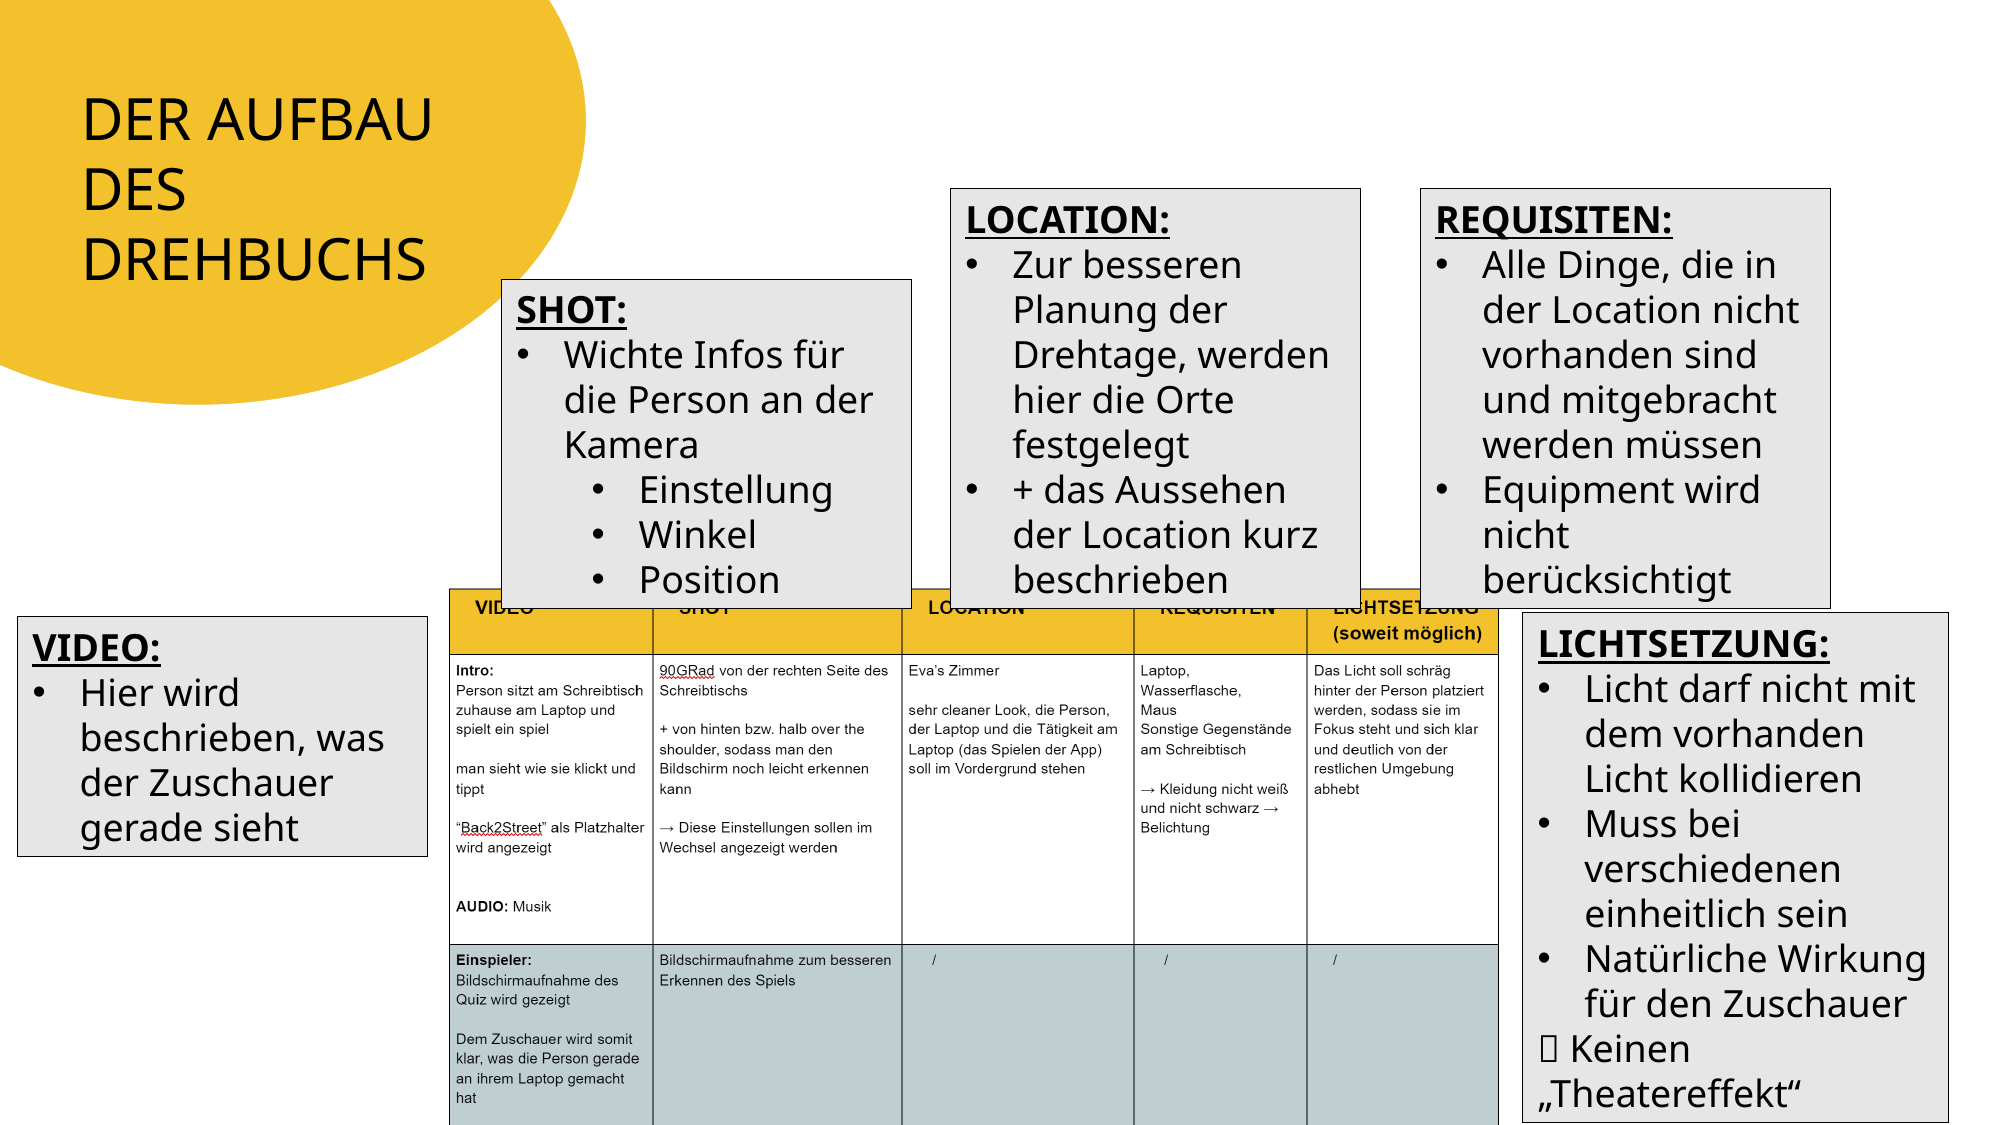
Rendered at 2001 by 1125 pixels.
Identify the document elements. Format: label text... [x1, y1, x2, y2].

text_box LOCATION: Zur besseren Planung der Drehtage, werden hier die Orte festgelegt + das Aussehen der Location kurz beschrieben [950, 188, 1361, 578]
text_box [0, 0, 591, 409]
text_box LICHTSETZUNG: Licht darf nicht mit dem vorhanden Licht kollidieren Muss bei verschiedenen einheitlich sein Natürliche Wirkung für den Zuschauer  Keinen „Theatereffekt“ [1522, 612, 1949, 1123]
text_box REQUISITEN: Alle Dinge, die in der Location nicht vorhanden sind und mitgebracht werden müssen Equipment wird nicht berücksichtigt [1420, 188, 1831, 609]
picture [438, 579, 1513, 1125]
text_box SHOT: Wichte Infos für die Person an der Kamera Einstellung Winkel Position [501, 279, 912, 578]
text_box VIDEO: Hier wird beschrieben, was der Zuschauer gerade sieht [17, 616, 428, 857]
text_box DER AUFBAU DES DREHBUCHS [66, 74, 502, 300]
